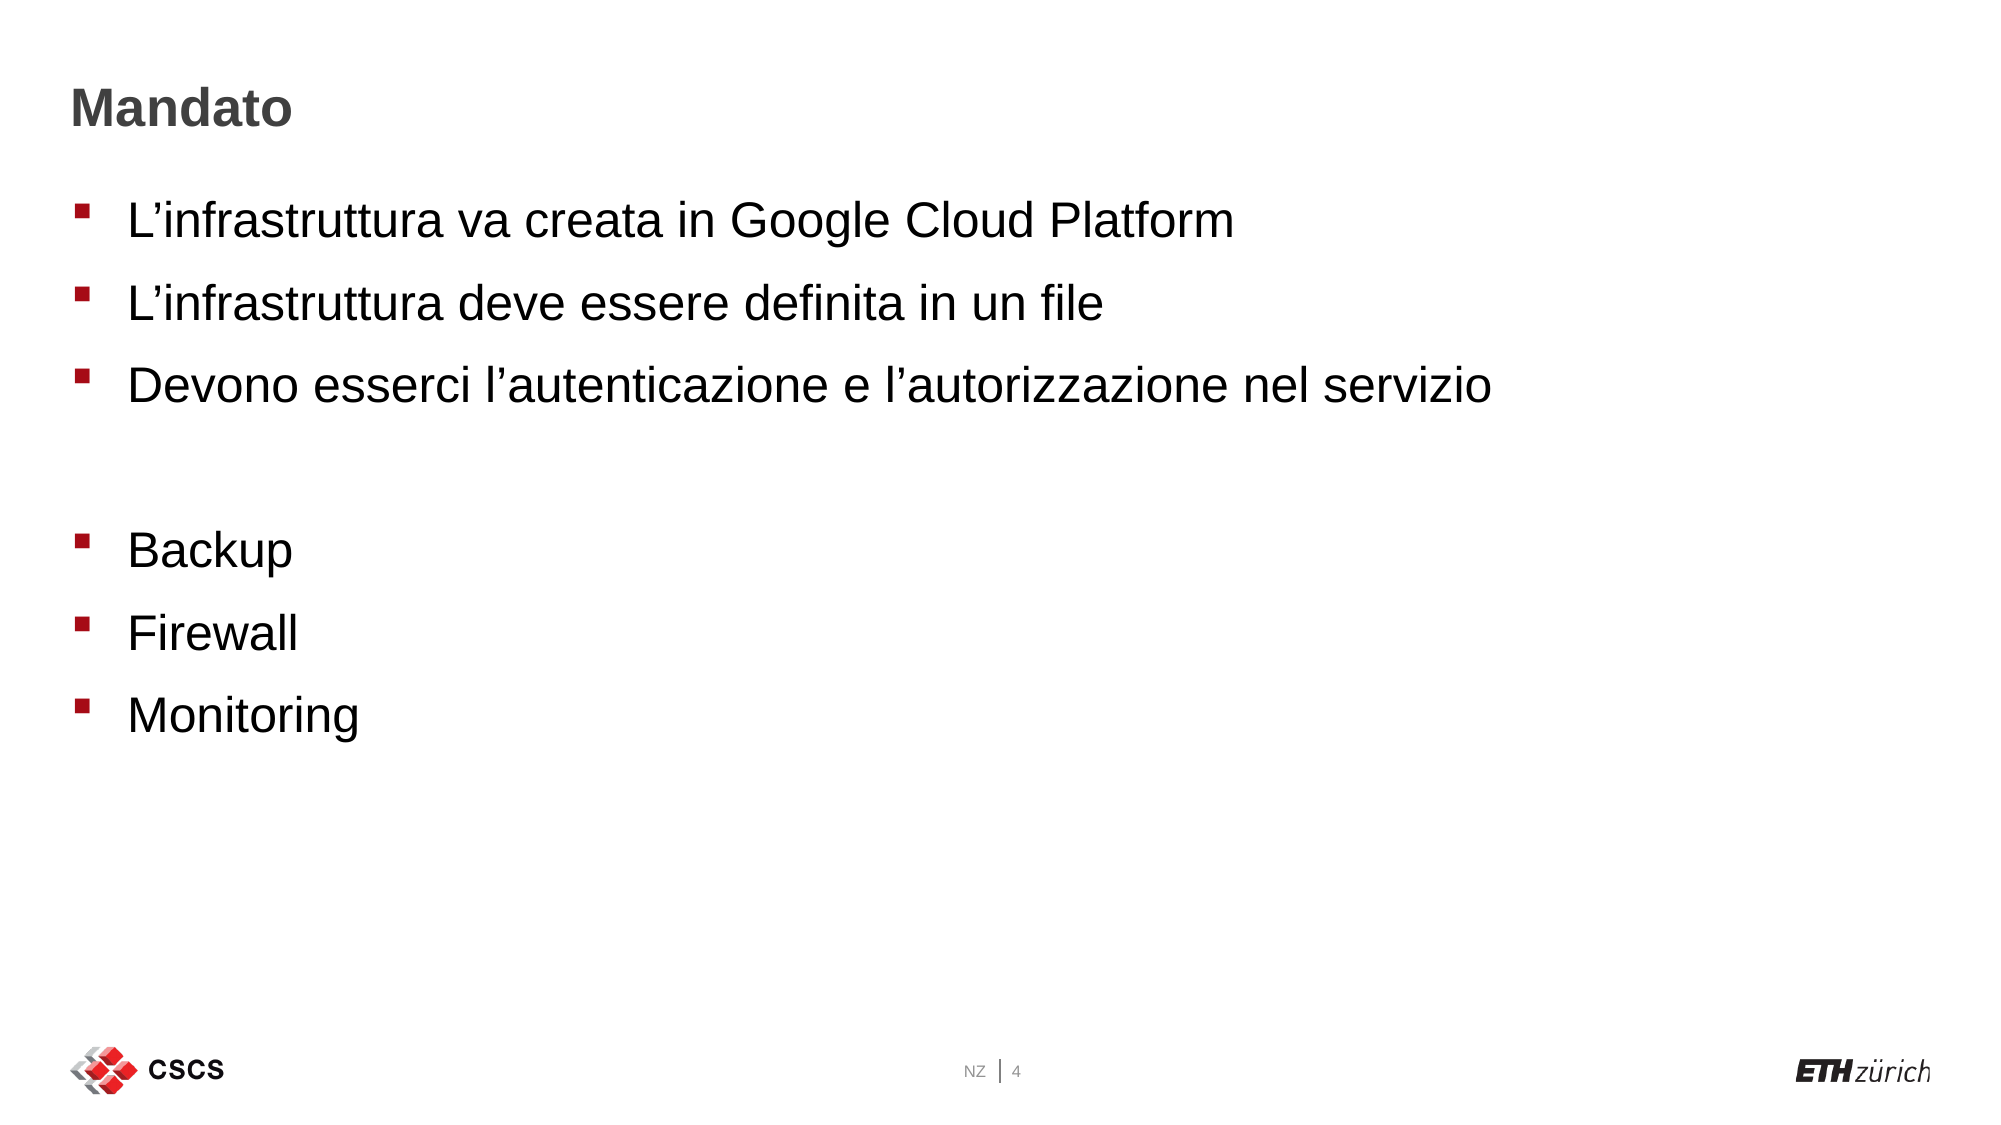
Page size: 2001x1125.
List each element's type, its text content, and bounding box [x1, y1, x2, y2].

title Mandato [70, 7, 1930, 149]
slide_number 4 [999, 1059, 1063, 1083]
list L’infrastruttura va creata in Google Cloud Platform L’infrastruttura deve essere definita in un file Devono esserci l’autenticazione e l’autorizzazione nel servizio Backup Firewall Monitoring [70, 178, 1930, 1022]
footer NZ [322, 1059, 998, 1083]
